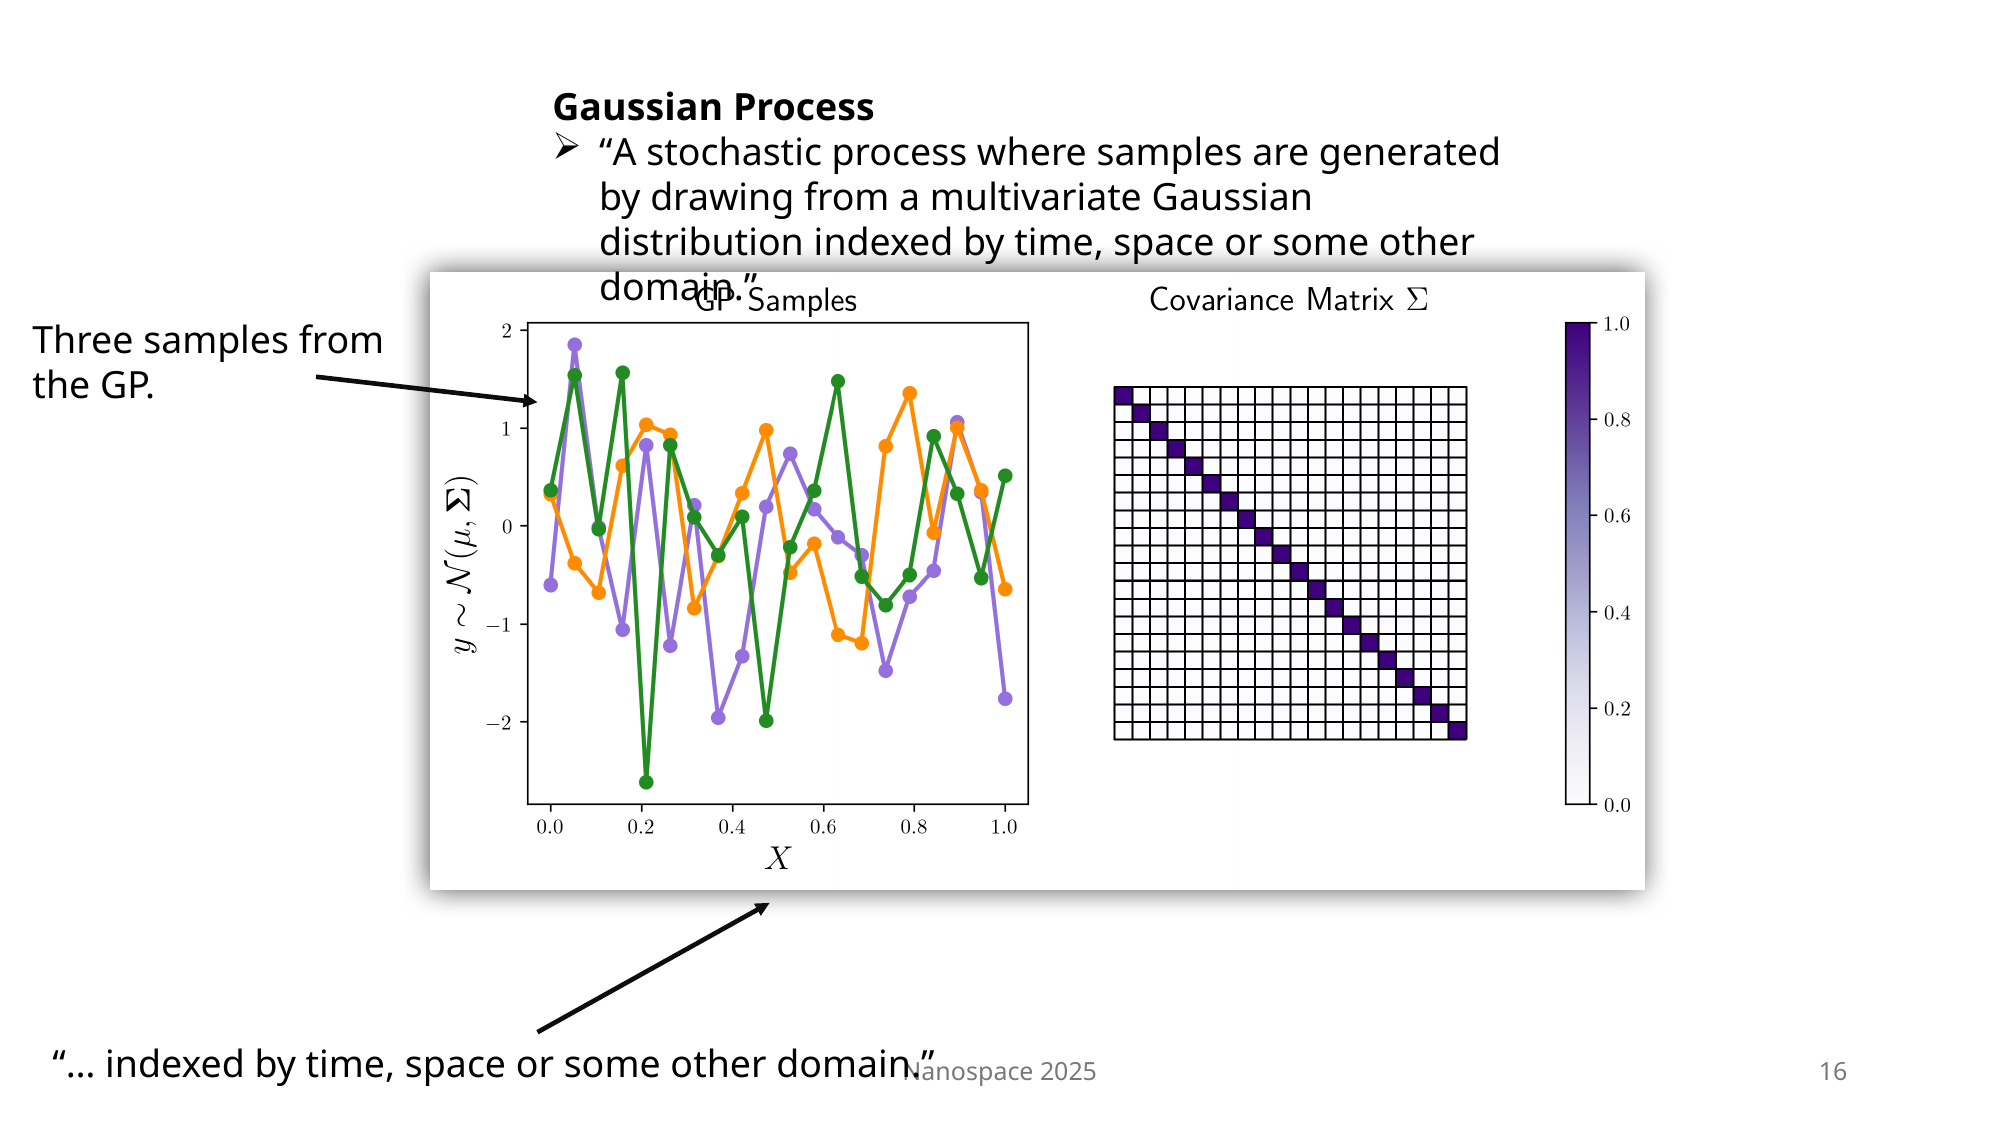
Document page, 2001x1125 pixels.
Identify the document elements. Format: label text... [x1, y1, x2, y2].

picture [429, 272, 1646, 891]
text_box Gaussian Process “A stochastic process where samples are generated by drawing from a multivariate Gaussian distribution indexed by time, space or some other domain.” [537, 76, 1538, 272]
footer Nanospace 2025 [662, 1042, 1338, 1103]
text_box “… indexed by time, space or some other domain.” [37, 1032, 1038, 1092]
slide_number 16 [1412, 1042, 1863, 1103]
text_box Three samples from the GP. [17, 308, 418, 413]
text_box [315, 376, 538, 403]
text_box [536, 902, 771, 1033]
